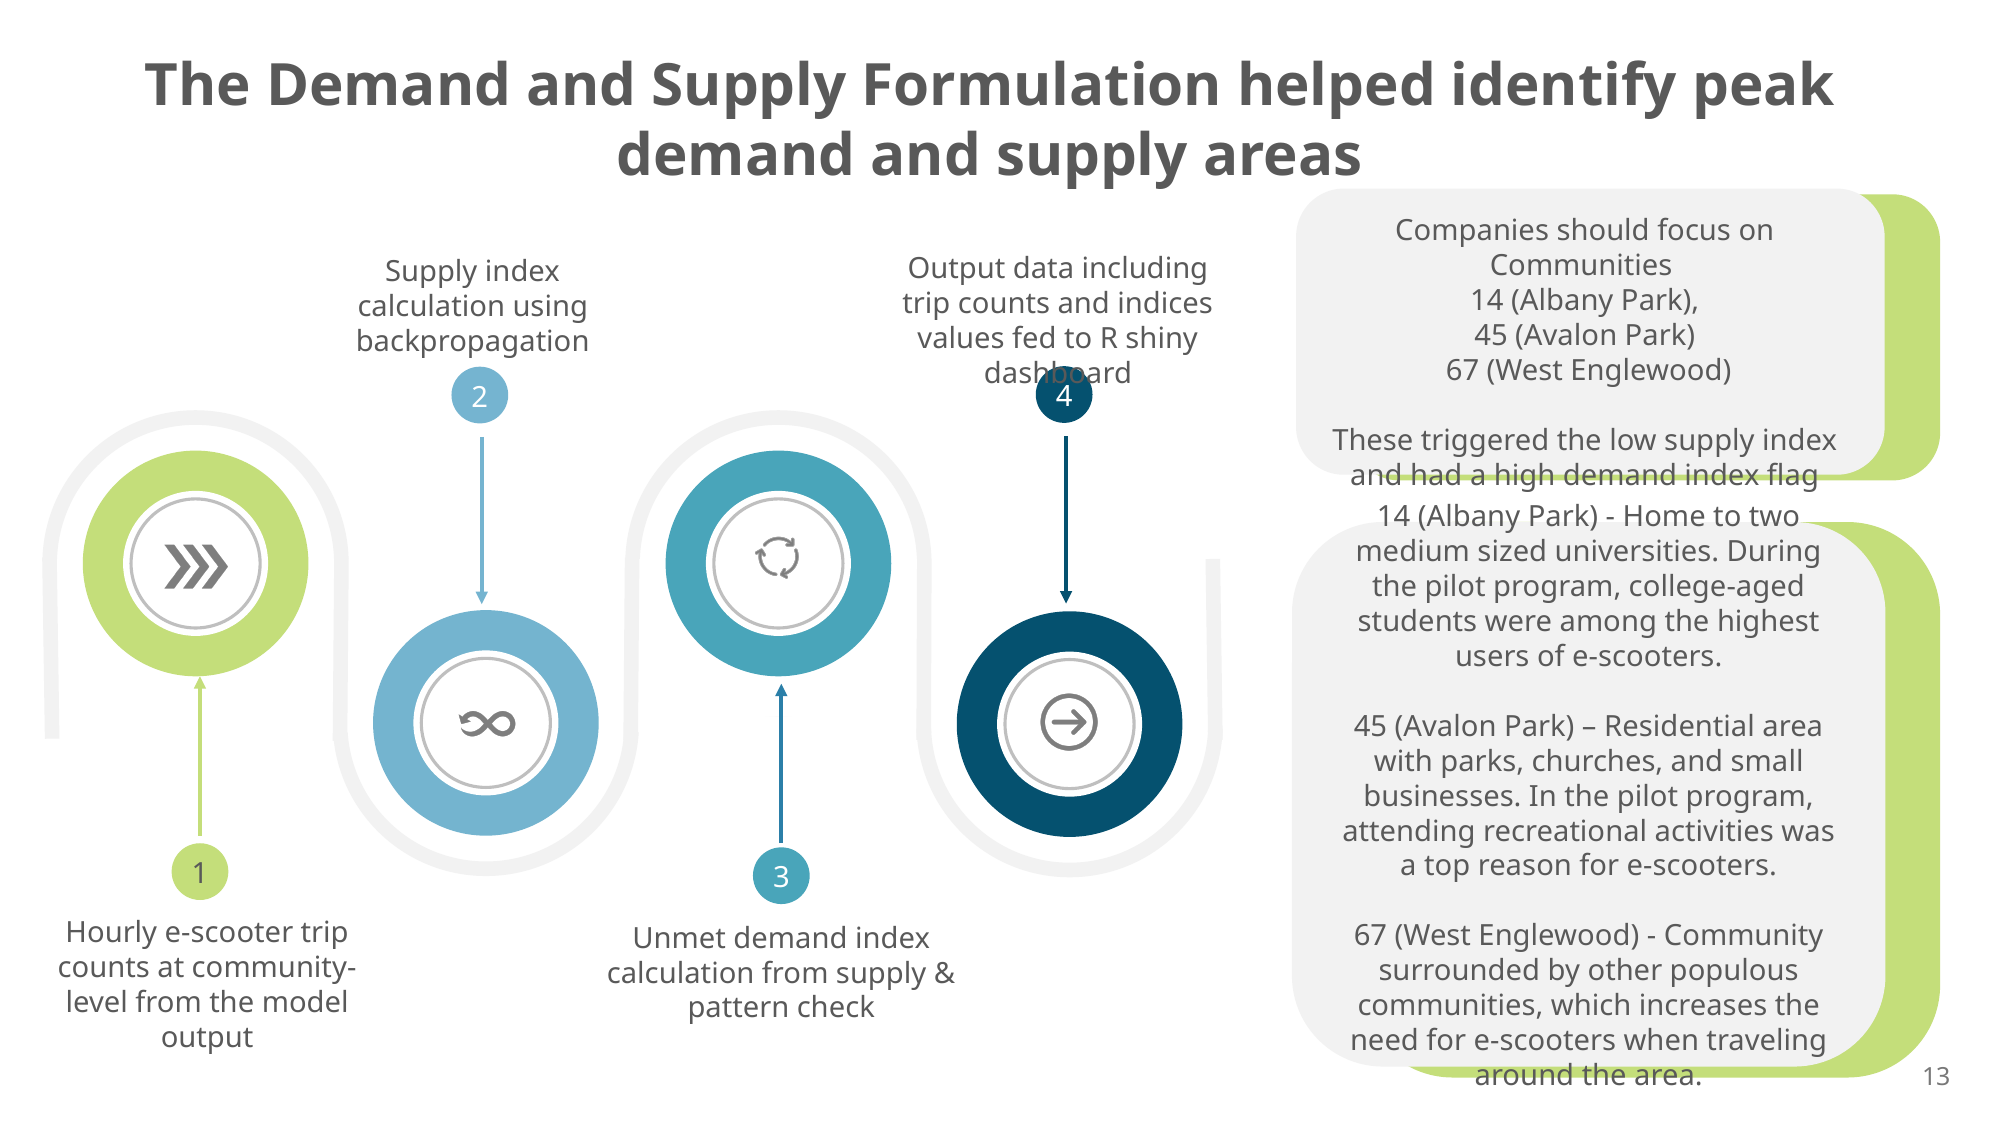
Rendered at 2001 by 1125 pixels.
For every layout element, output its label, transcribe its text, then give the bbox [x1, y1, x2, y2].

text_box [37, 241, 1237, 1034]
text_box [1295, 188, 1941, 481]
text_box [1291, 521, 1941, 1078]
slide_number 13 [1899, 1047, 1966, 1108]
text_box Companies should focus on Communities 14 (Albany Park), 45 (Avalon Park) 67 (West Englewood) These triggered the low supply index and had a high demand index flag [1292, 204, 1878, 499]
text_box The Demand and Supply Formulation helped identify peak demand and supply areas [101, 39, 1878, 195]
